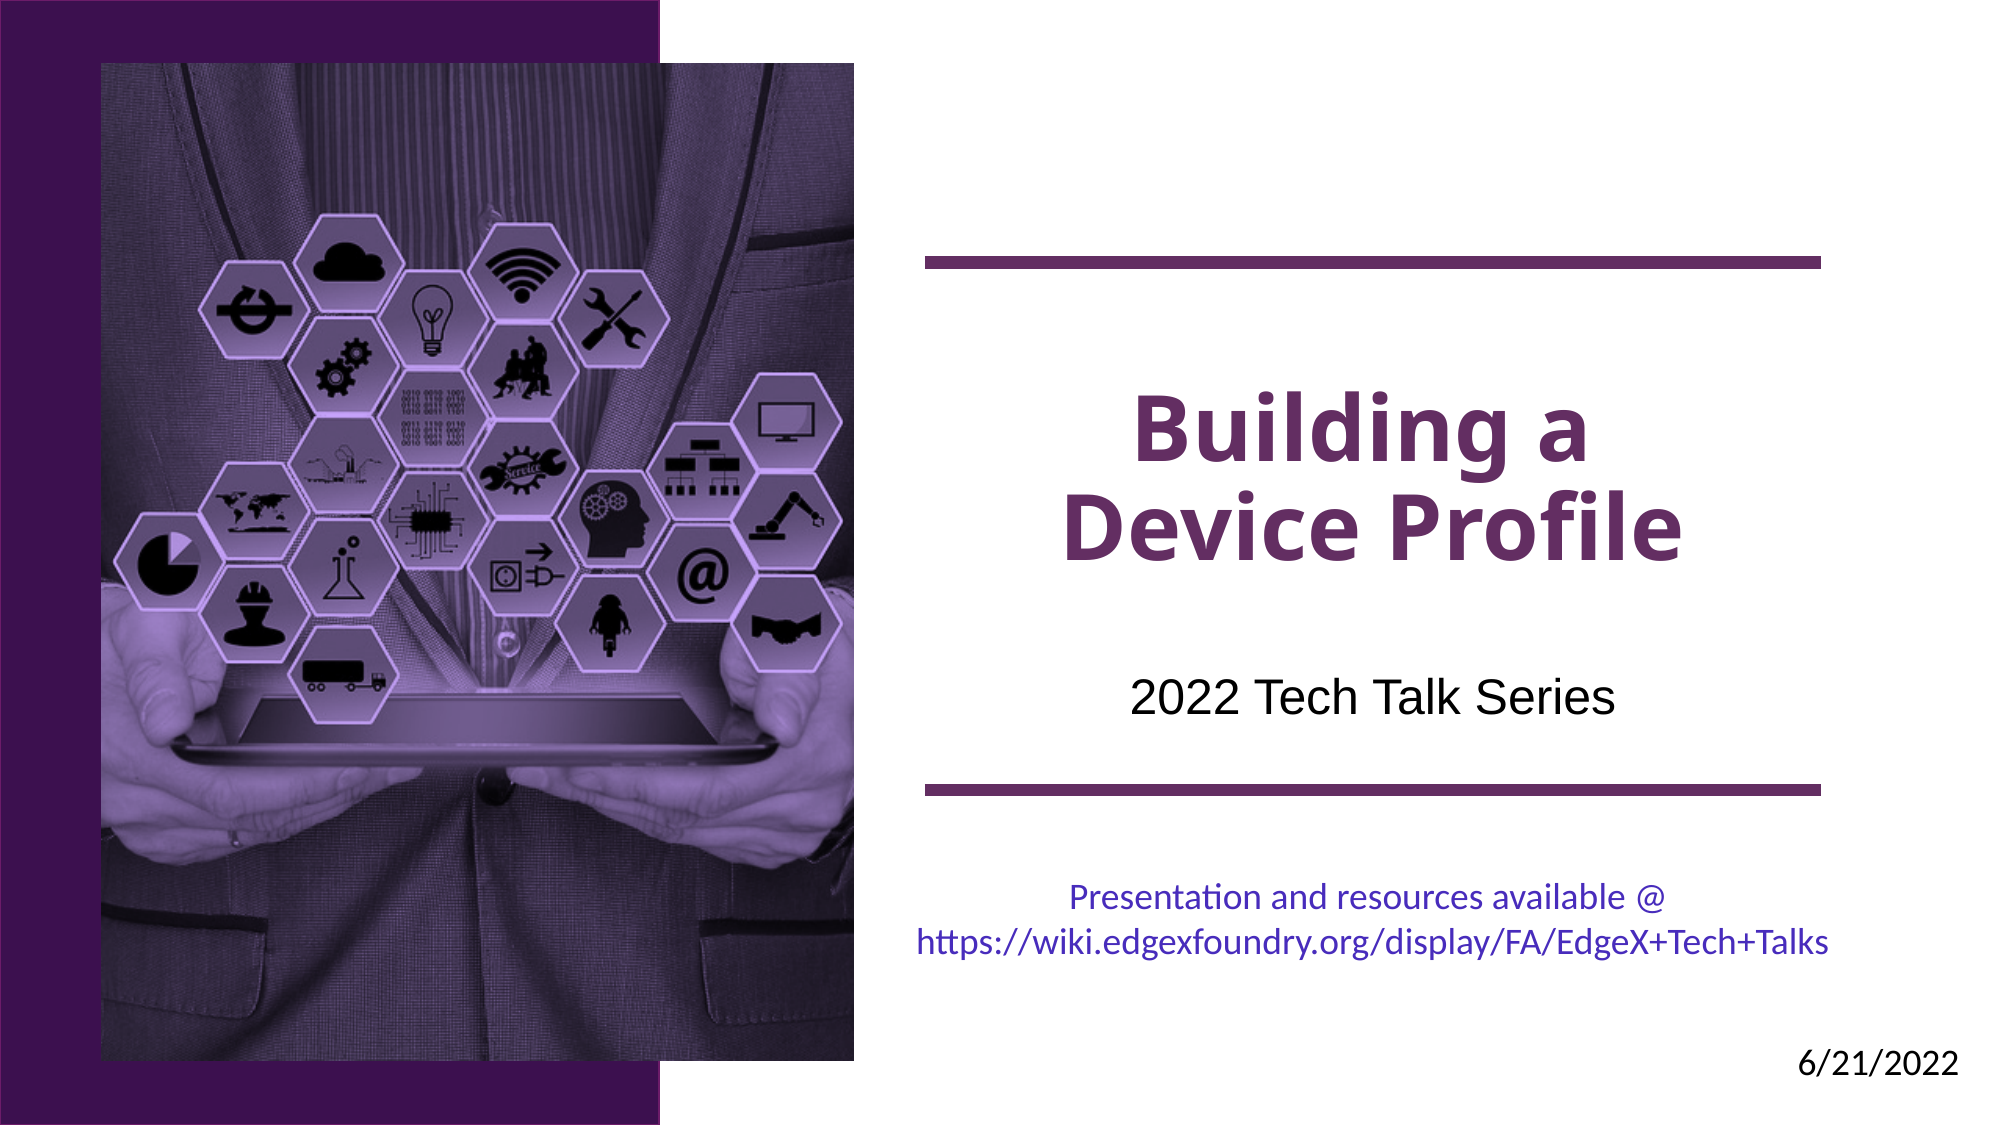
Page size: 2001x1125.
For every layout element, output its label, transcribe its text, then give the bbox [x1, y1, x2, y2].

subtitle 2022 Tech Talk Series [924, 656, 1822, 714]
title Building a Device Profile [924, 333, 1822, 630]
text_box Presentation and resources available @ https://wiki.edgexfoundry.org/display/FA/EdgeX+Tech+Talks [901, 864, 1845, 970]
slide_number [1524, 1031, 1975, 1091]
